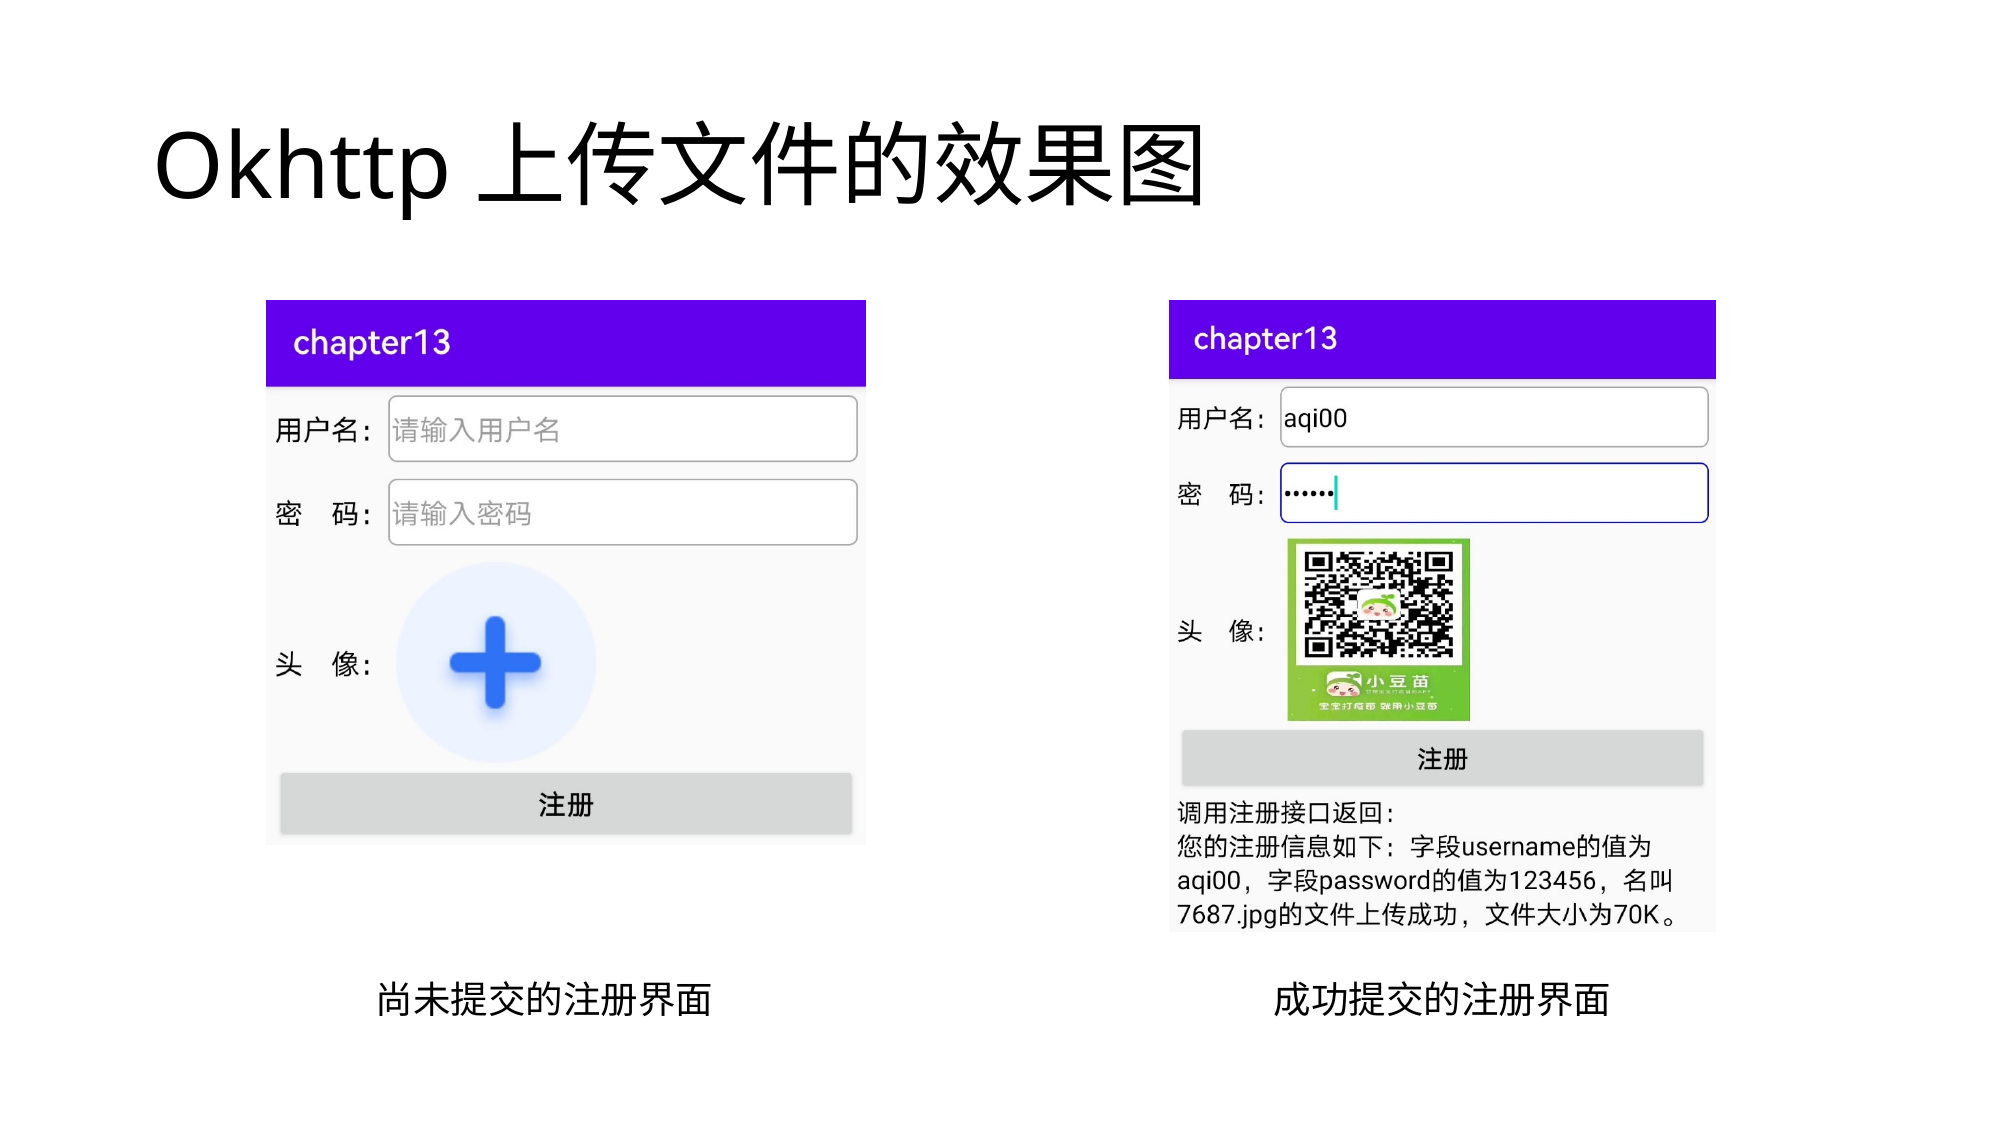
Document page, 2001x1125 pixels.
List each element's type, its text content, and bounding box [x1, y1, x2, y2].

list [266, 300, 866, 845]
title Okhttp上传文件的效果图 [137, 59, 1863, 278]
text_box 尚未提交的注册界面 [360, 968, 729, 1029]
picture [1169, 300, 1716, 932]
text_box 成功提交的注册界面 [1259, 968, 1627, 1029]
